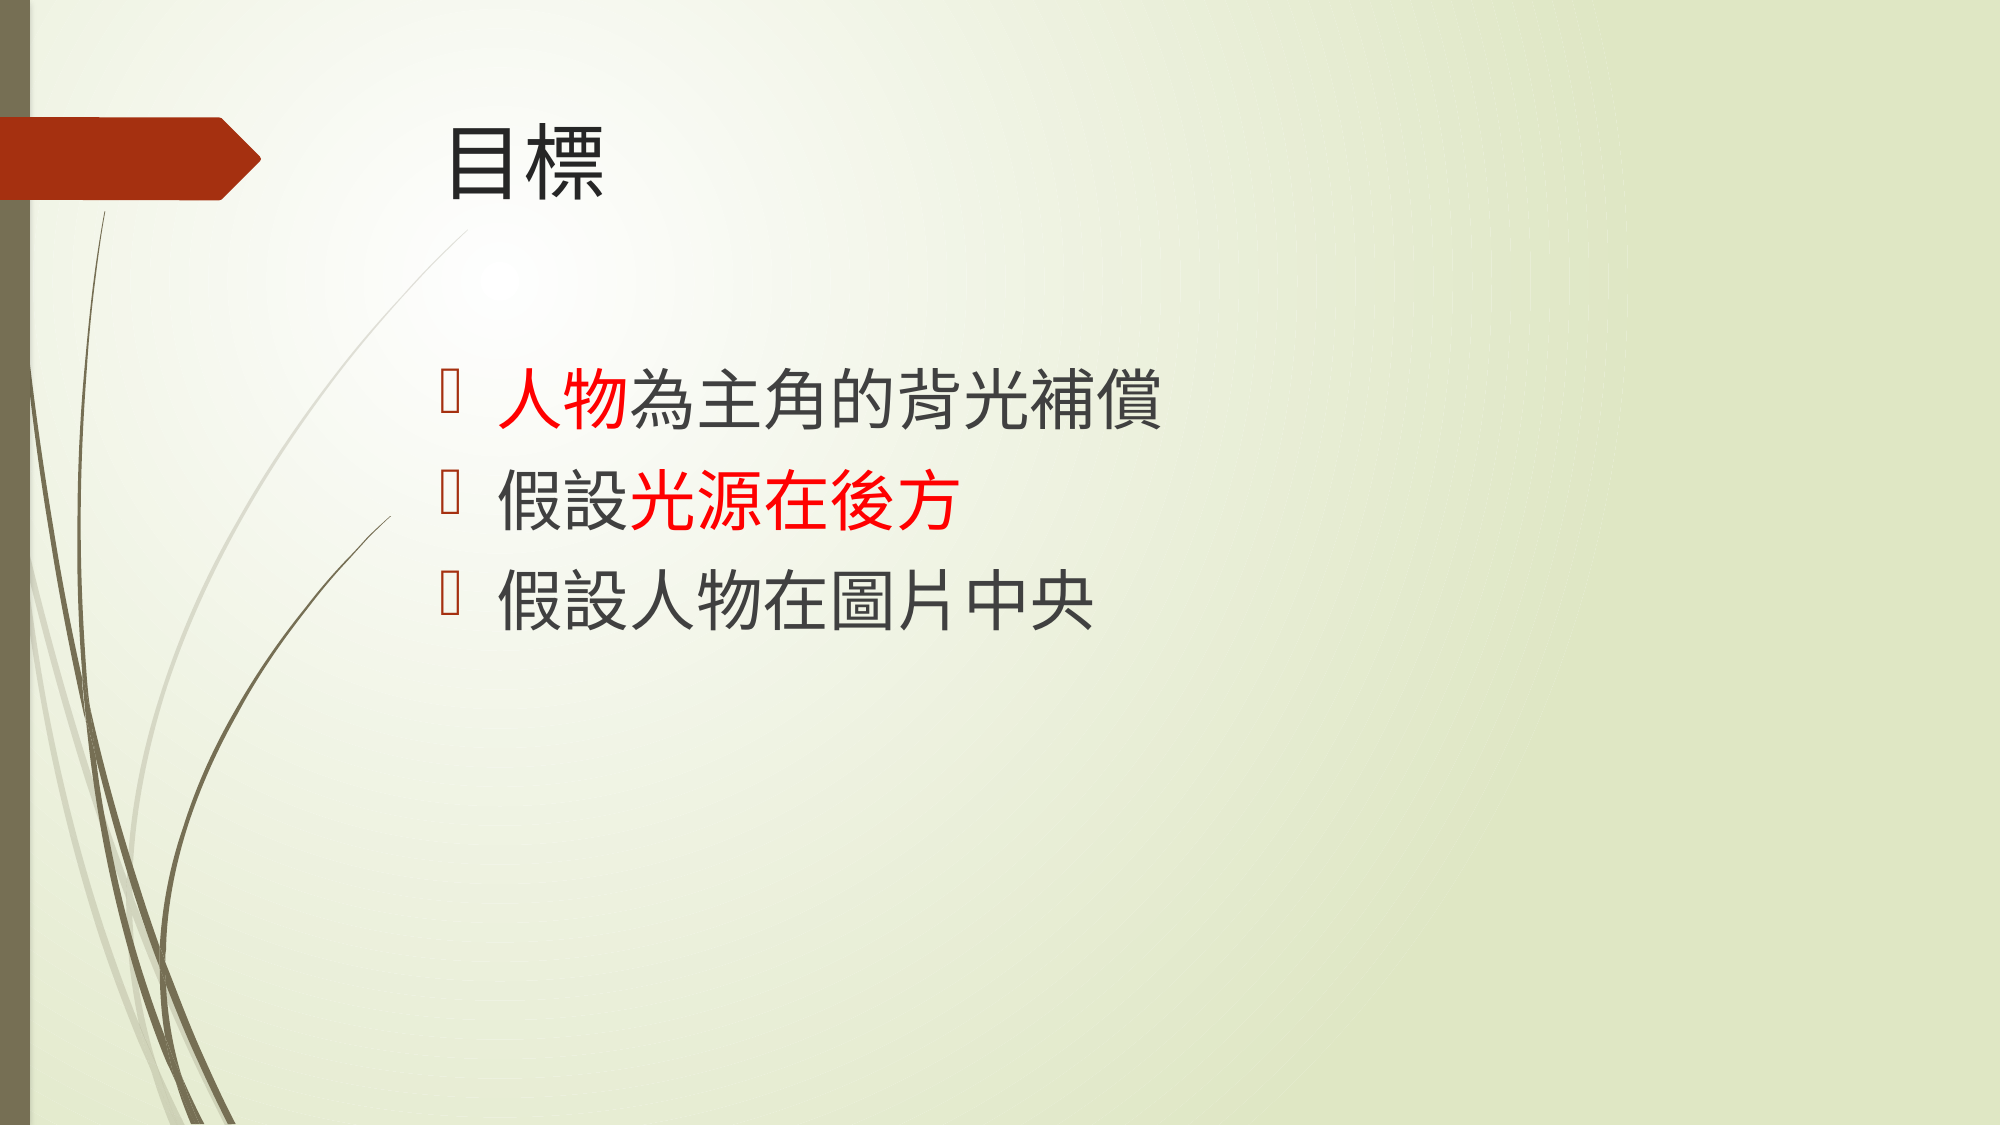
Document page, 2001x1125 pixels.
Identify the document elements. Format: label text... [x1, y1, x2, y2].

title 目標 [425, 102, 1888, 313]
list 人物為主角的背光補償 假設光源在後方 假設人物在圖片中央 [424, 350, 1888, 970]
